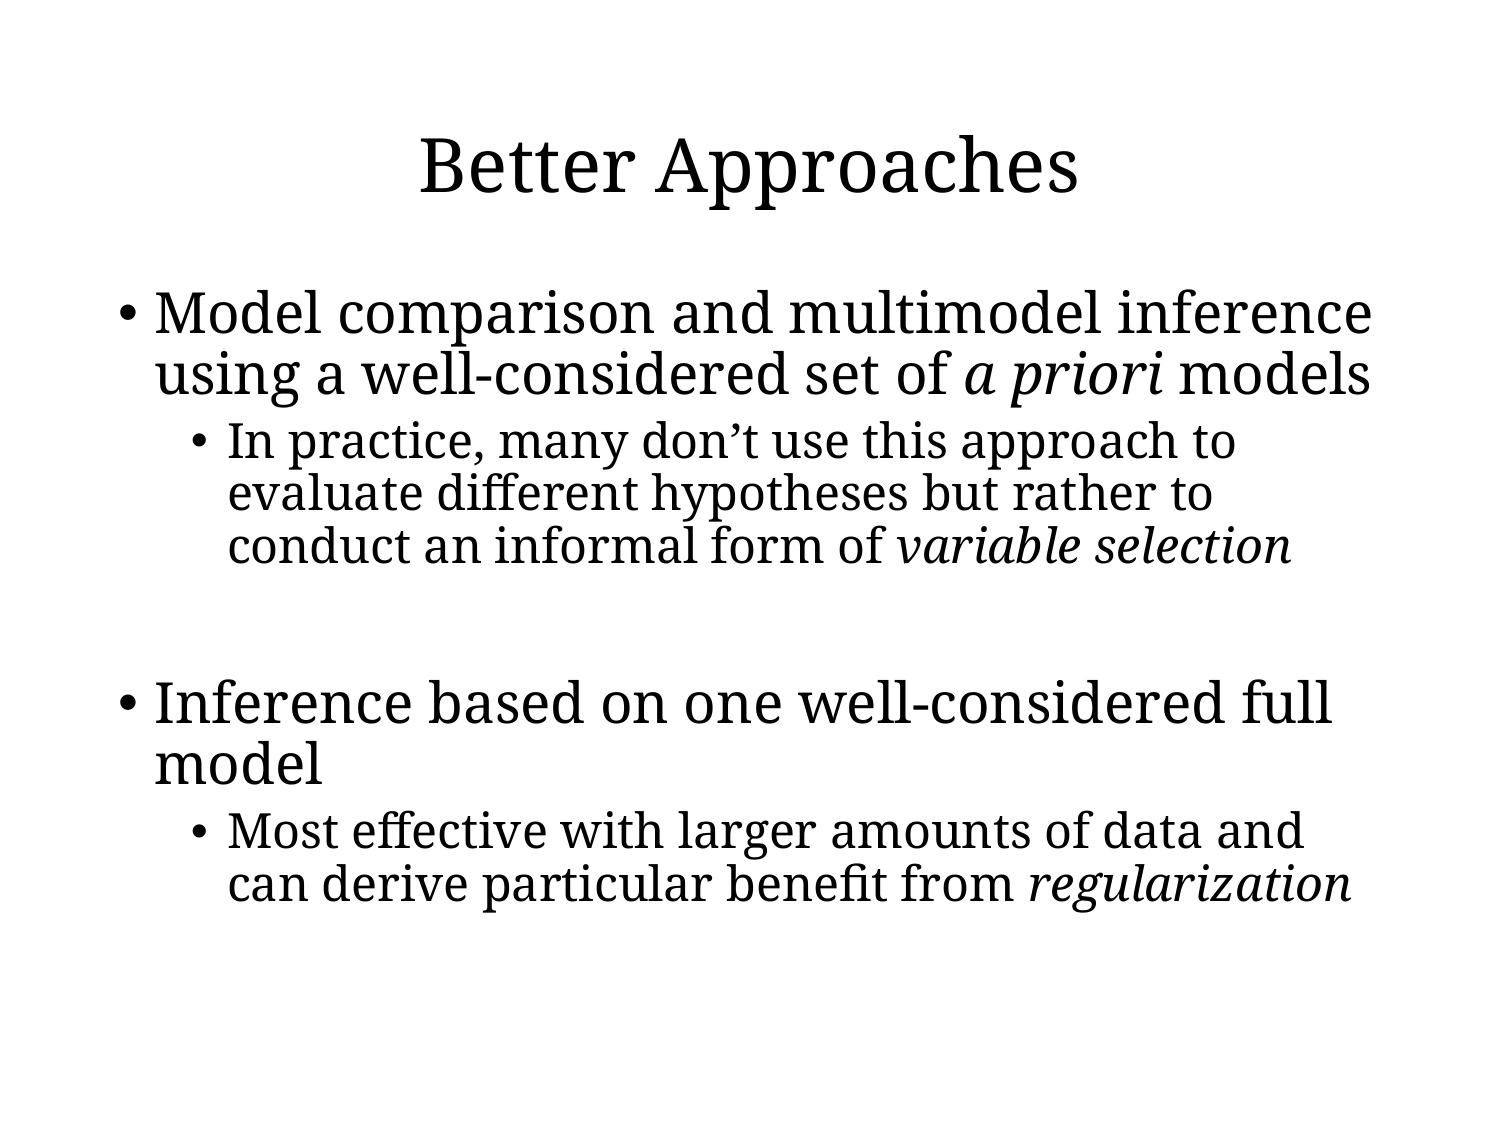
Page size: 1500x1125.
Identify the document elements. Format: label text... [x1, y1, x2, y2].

title Better Approaches [41, 59, 1459, 278]
list Model comparison and multimodel inference using a well-considered set of a priori models In practice, many don’t use this approach to evaluate different hypotheses but rather to conduct an informal form of variable selection Inference based on one well-considered full model Most effective with larger amounts of data and can derive particular benefit from regularization [103, 277, 1397, 979]
